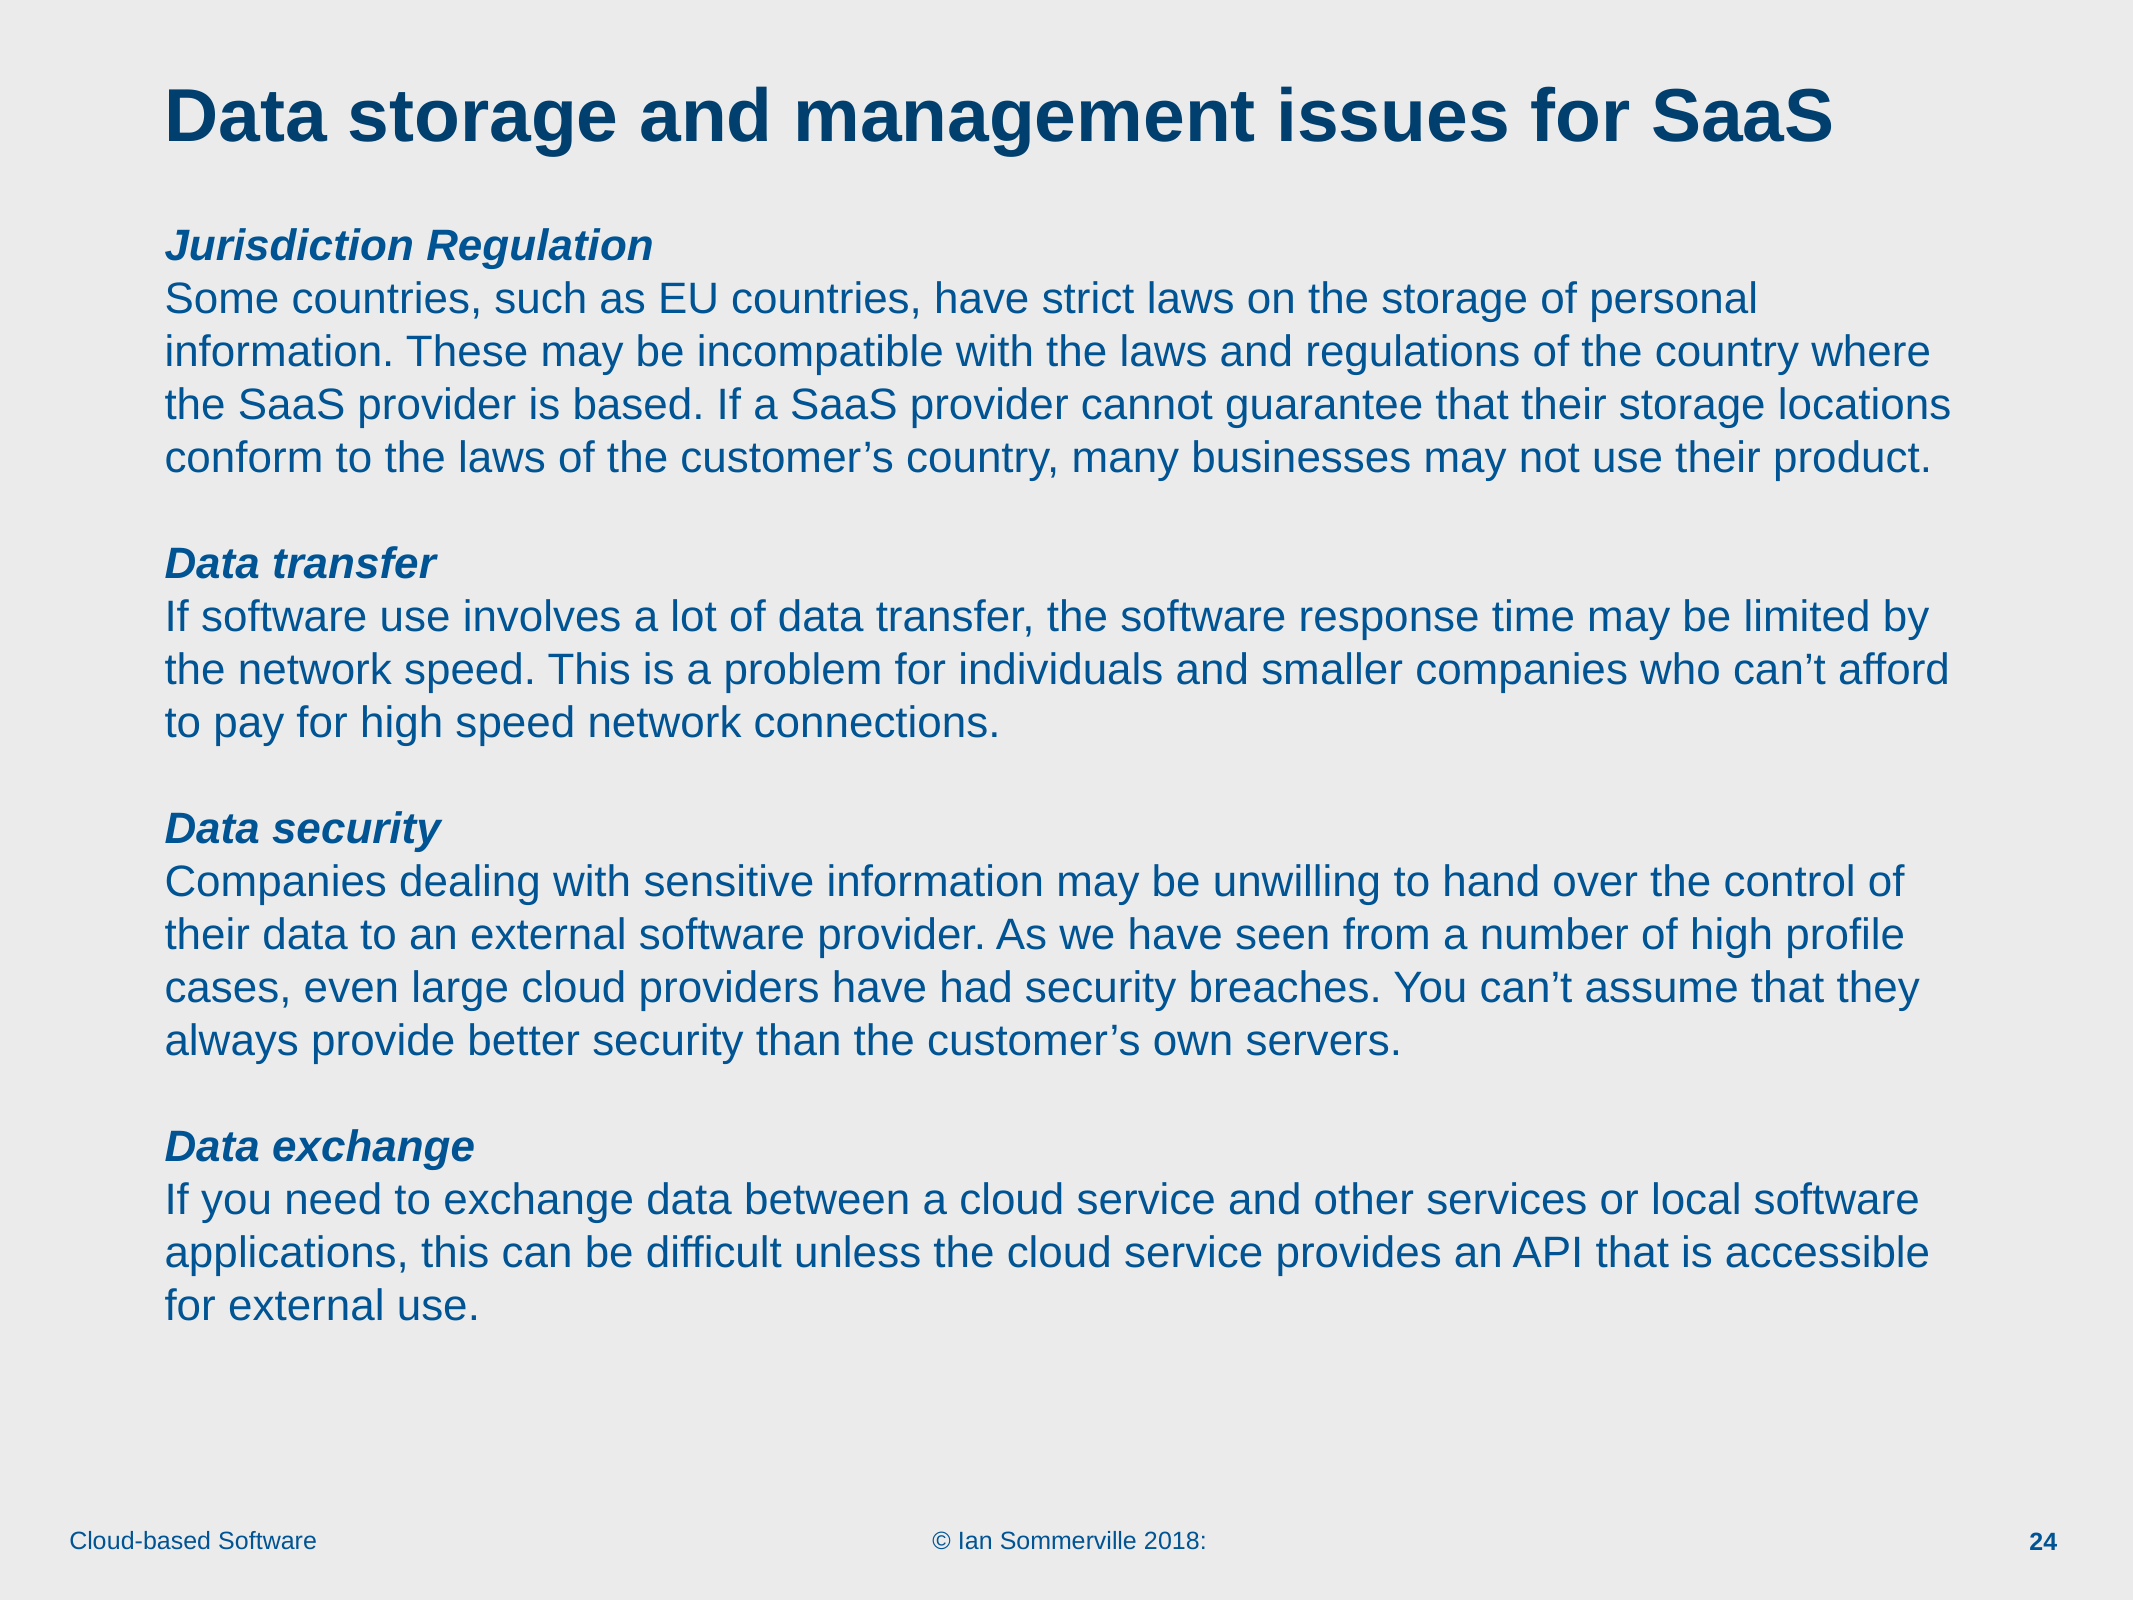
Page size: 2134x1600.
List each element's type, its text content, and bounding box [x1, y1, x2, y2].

title Data storage and management issues for SaaS [155, 55, 1978, 169]
list Jurisdiction Regulation Some countries, such as EU countries, have strict laws on the storage of personal information. These may be incompatible with the laws and regulations of the country where the SaaS provider is based. If a SaaS provider cannot guarantee that their storage locations conform to the laws of the customer’s country, many businesses may not use their product. Data transfer If software use involves a lot of data transfer, the software response time may be limited by the network speed. This is a problem for individuals and smaller companies who can’t afford to pay for high speed network connections. Data security Companies dealing with sensitive information may be unwilling to hand over the control of their data to an external software provider. As we have seen from a number of high profile cases, even large cloud providers have had security breaches. You can’t assume that they always provide better security than the customer’s own servers. Data exchange If you need to exchange data between a cloud service and other services or local software applications, this can be difficult unless the cloud service provides an API that is accessible for external use. [155, 207, 1978, 1393]
slide_number 24 [2018, 1516, 2067, 1563]
